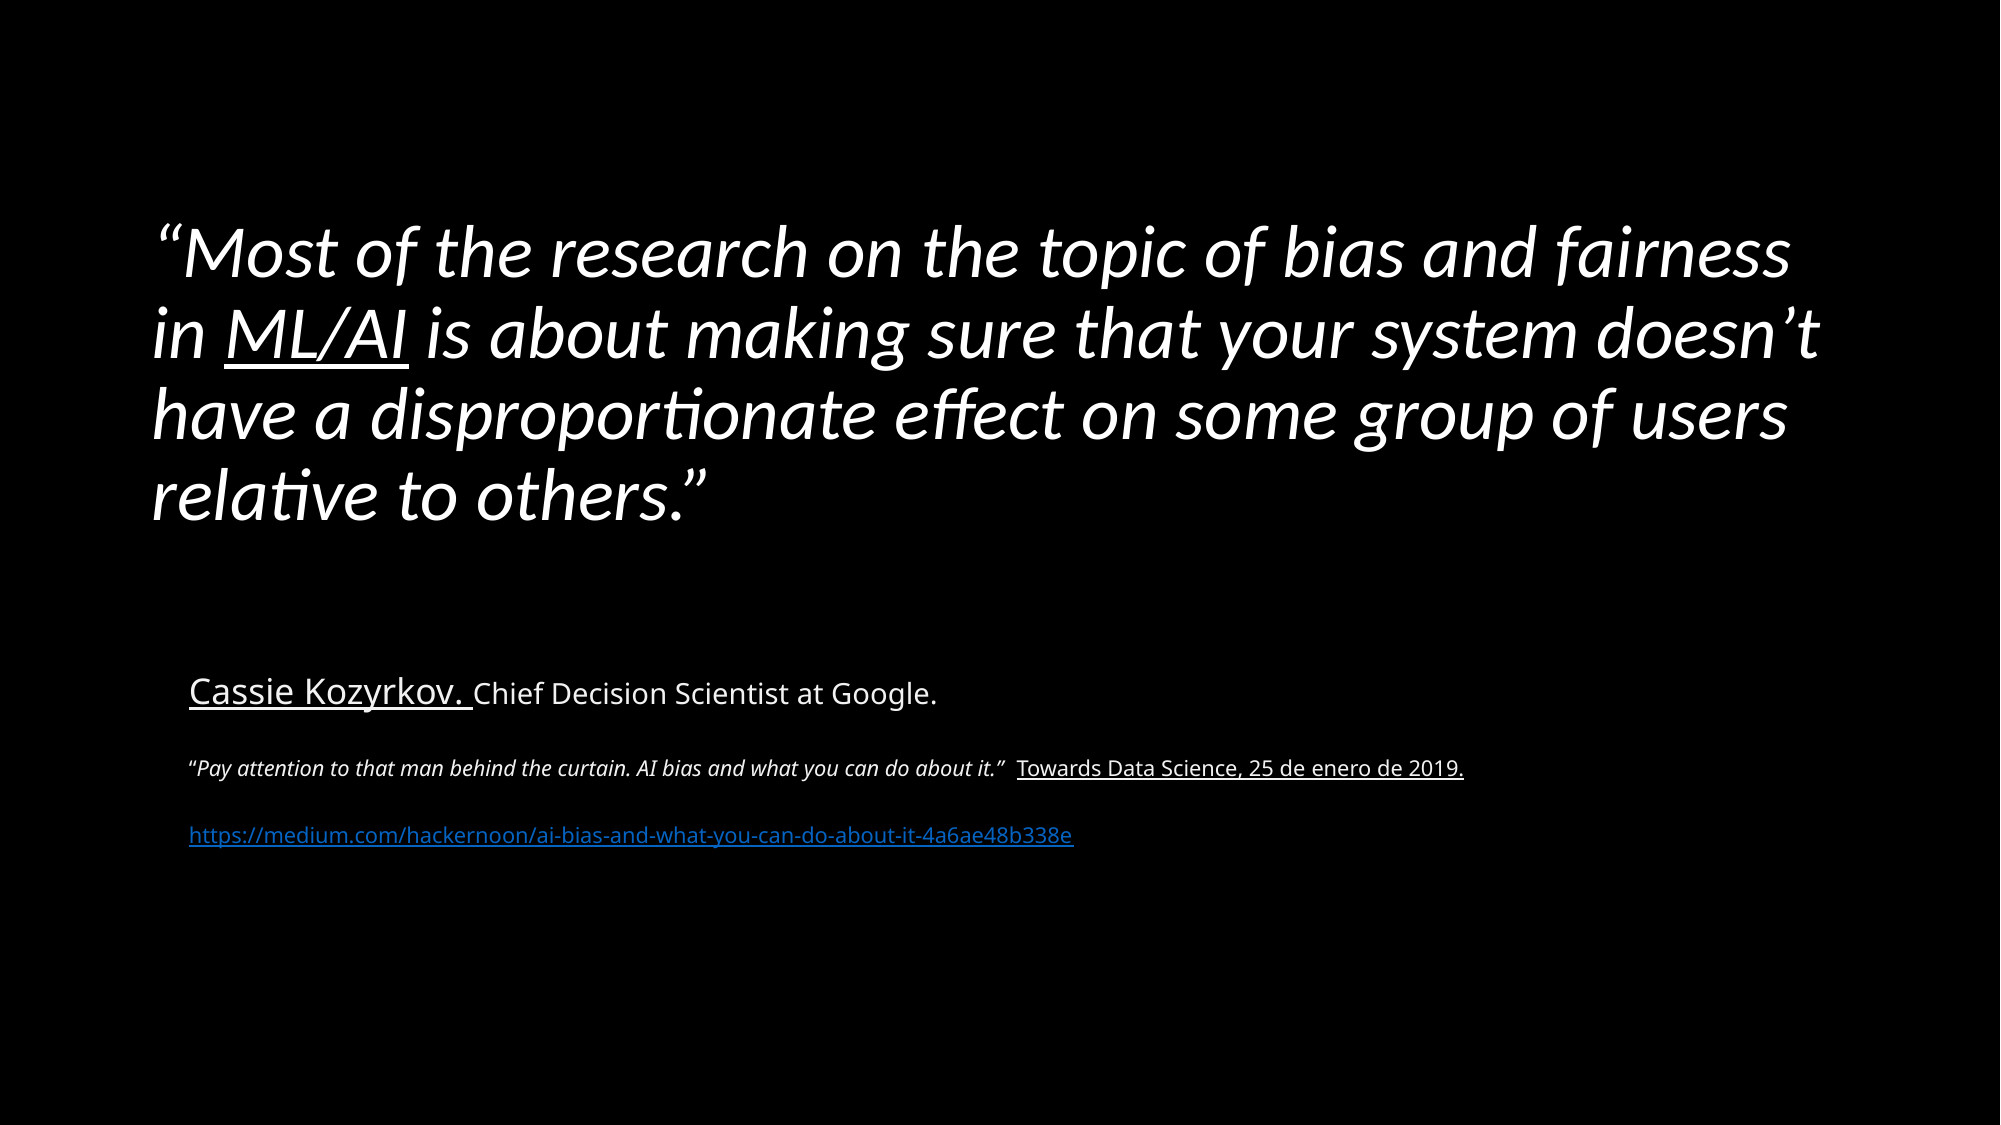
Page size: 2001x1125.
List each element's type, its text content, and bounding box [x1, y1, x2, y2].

list “Most of the research on the topic of bias and fairness in ML/AI is about making sure that your system doesn’t have a disproportionate effect on some group of users relative to others.” Cassie Kozyrkov. Chief Decision Scientist at Google. “Pay attention to that man behind the curtain. AI bias and what you can do about it.” Towards Data Science, 25 de enero de 2019. https://medium.com/hackernoon/ai-bias-and-what-you-can-do-about-it-4a6ae48b338e [136, 50, 1862, 999]
